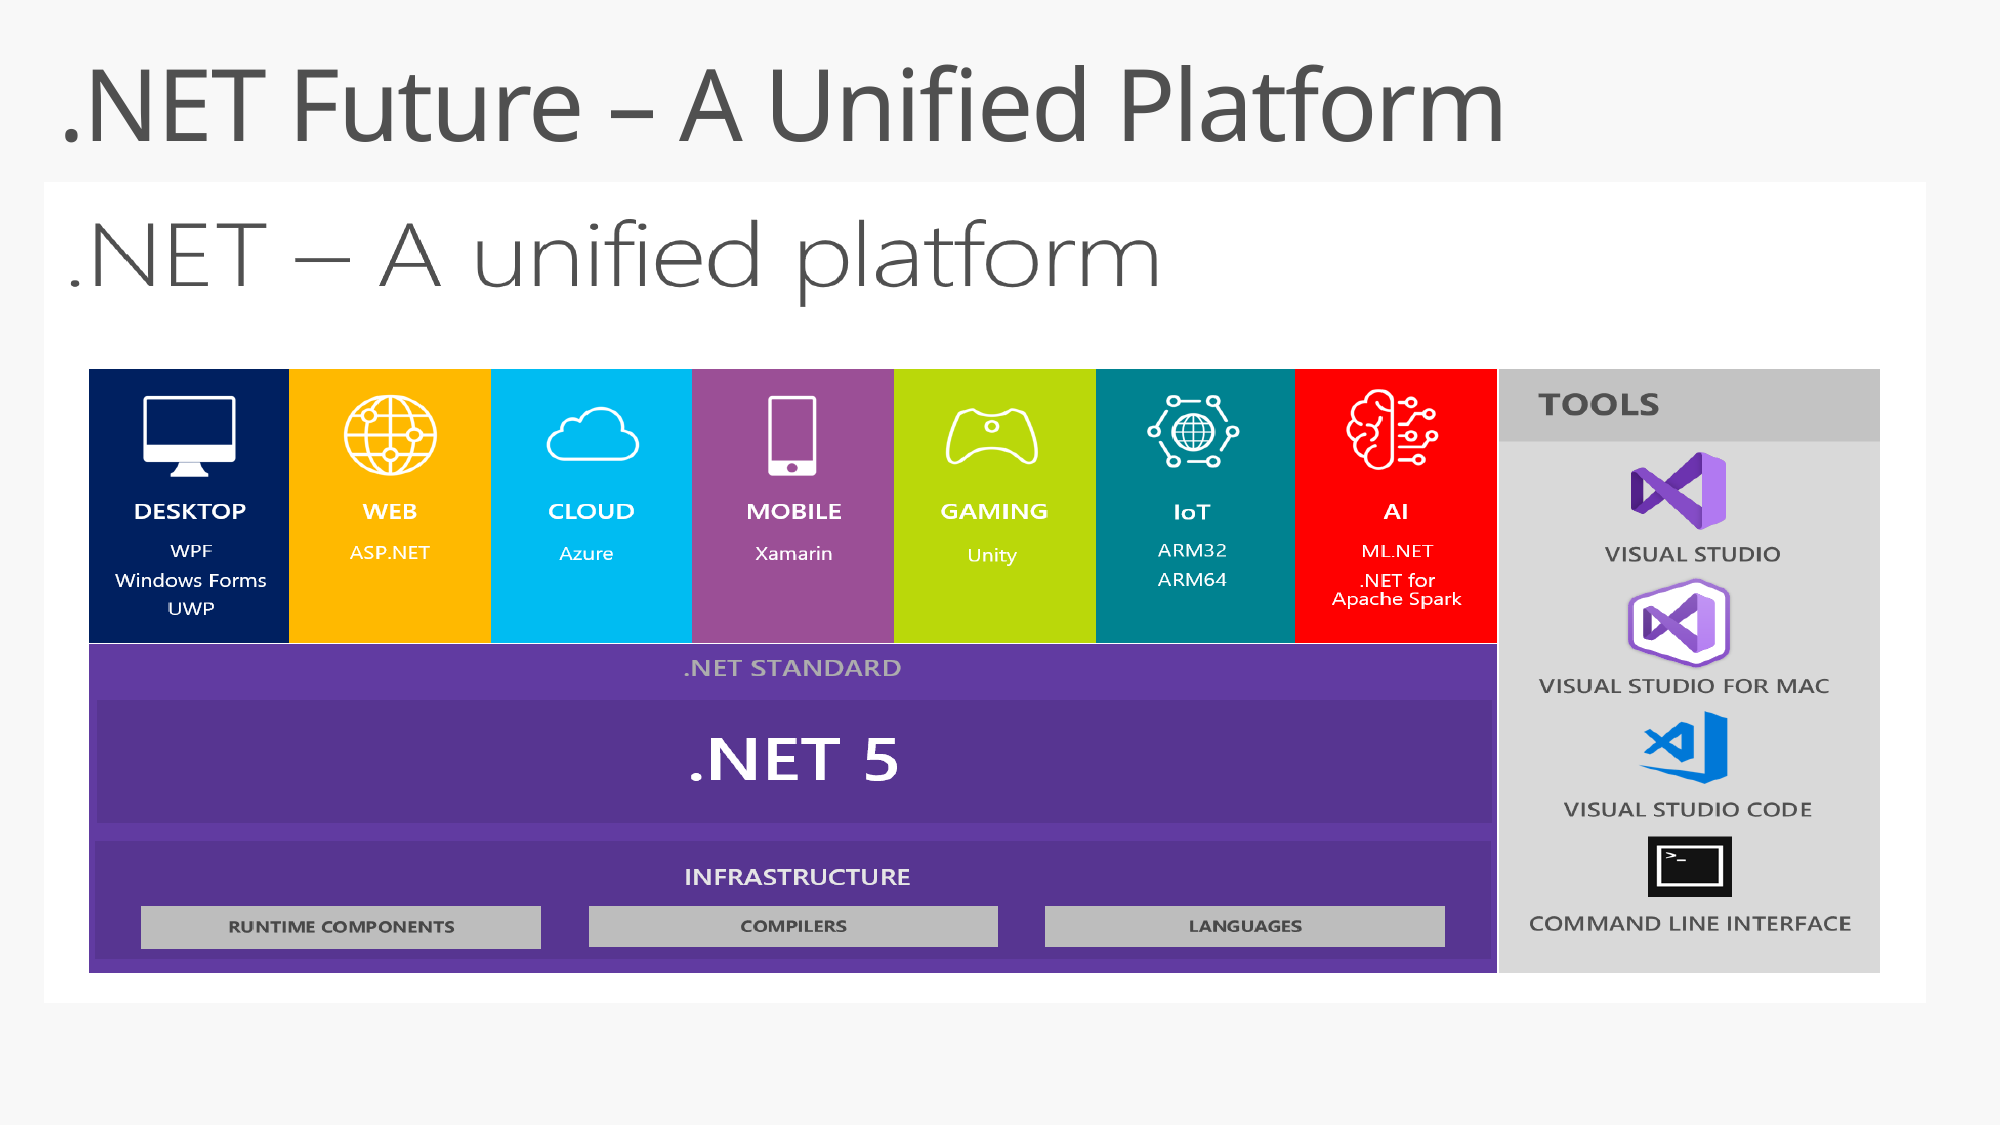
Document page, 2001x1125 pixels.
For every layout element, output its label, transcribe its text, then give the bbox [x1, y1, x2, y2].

picture [43, 181, 1926, 1003]
text_box .NET Future – A Unified Platform [44, 47, 1957, 169]
